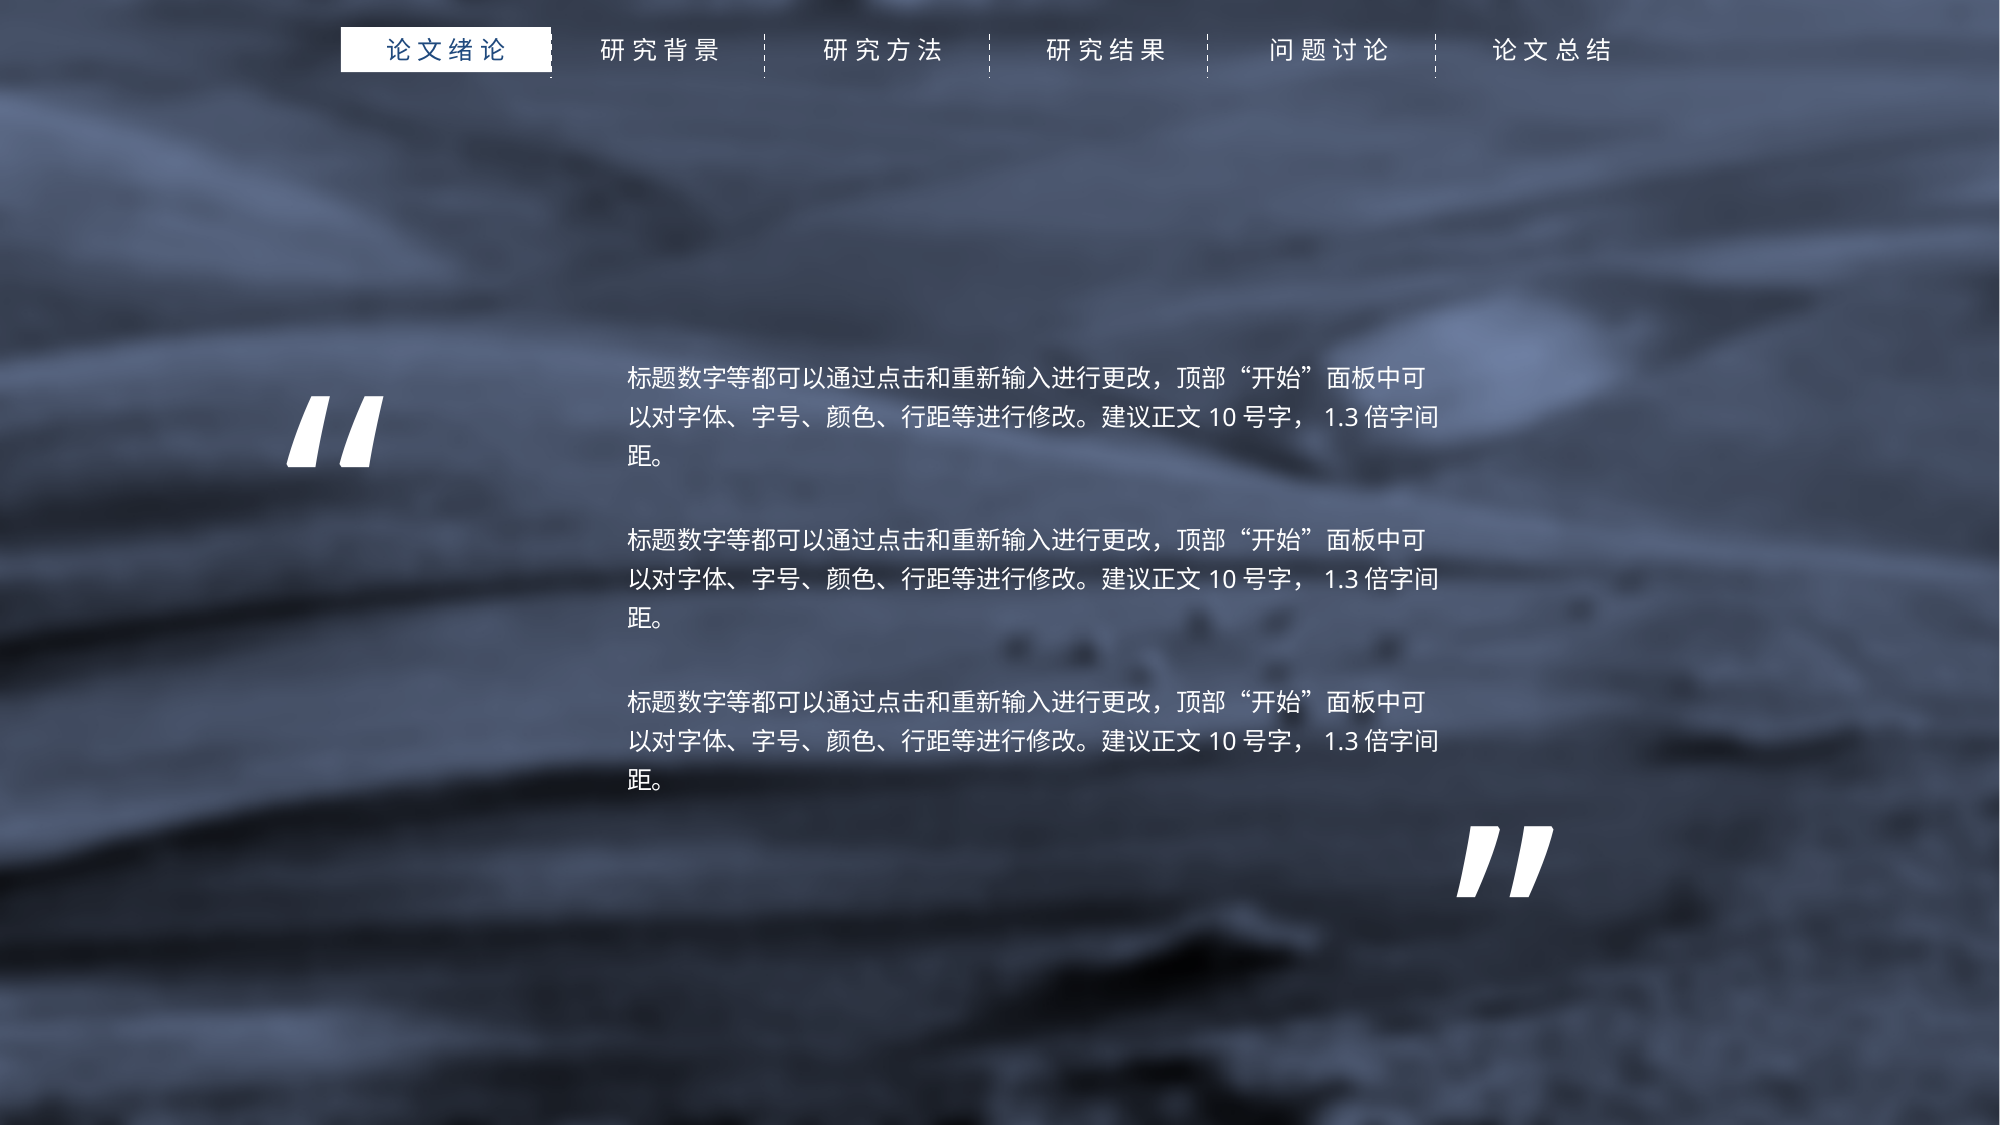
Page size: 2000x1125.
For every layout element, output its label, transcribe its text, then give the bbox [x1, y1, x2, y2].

text_box 问题讨论 [1223, 27, 1436, 73]
text_box ” [1438, 736, 1675, 1099]
text_box 论文绪论 [340, 27, 551, 73]
text_box 标题数字等都可以通过点击和重新输入进行更改，顶部“开始”面板中可以对字体、字号、颜色、行距等进行修改。建议正文10号字，1.3倍字间距。 [612, 669, 1467, 802]
text_box 研究方法 [776, 27, 990, 73]
text_box 标题数字等都可以通过点击和重新输入进行更改，顶部“开始”面板中可以对字体、字号、颜色、行距等进行修改。建议正文10号字，1.3倍字间距。 [612, 345, 1467, 478]
text_box 研究背景 [553, 27, 767, 73]
text_box “ [268, 201, 506, 669]
text_box 标题数字等都可以通过点击和重新输入进行更改，顶部“开始”面板中可以对字体、字号、颜色、行距等进行修改。建议正文10号字，1.3倍字间距。 [612, 507, 1467, 640]
text_box 研究结果 [999, 27, 1213, 73]
text_box 论文总结 [1446, 27, 1659, 73]
